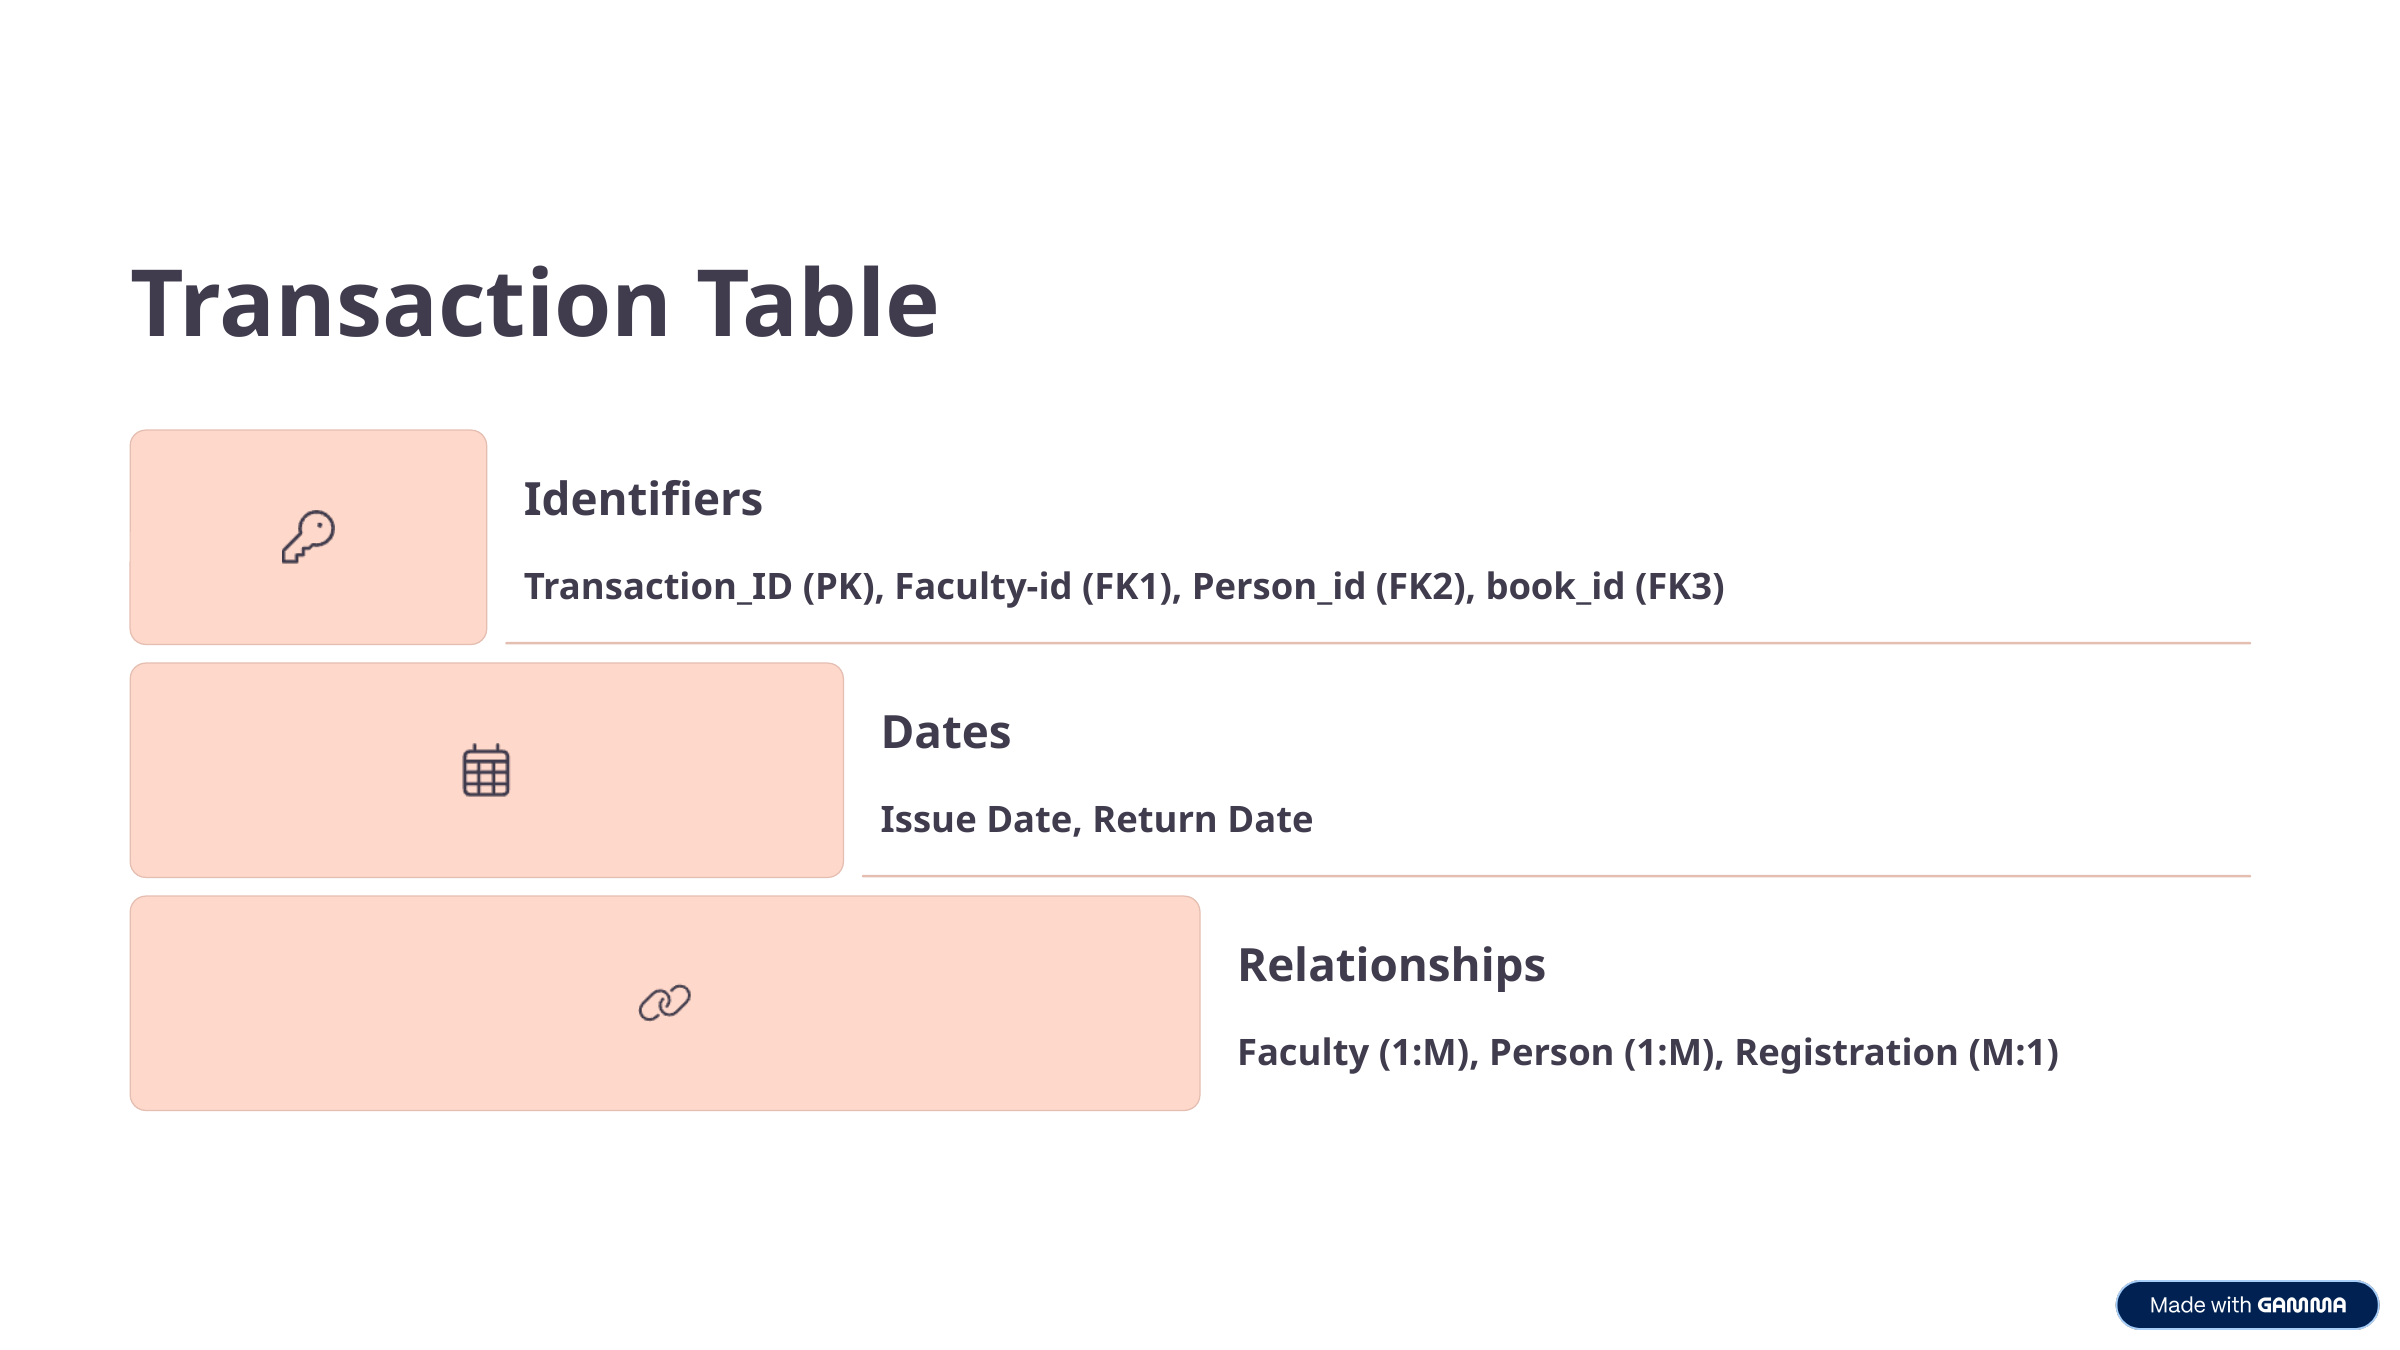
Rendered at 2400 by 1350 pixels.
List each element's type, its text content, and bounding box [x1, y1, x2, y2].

picture [2106, 1271, 2389, 1339]
text_box Faculty (1:M), Person (1:M), Registration (M:1) [1237, 1013, 2016, 1074]
text_box Issue Date, Return Date [880, 780, 1291, 841]
text_box Relationships [1237, 933, 1703, 992]
text_box Transaction Table [130, 239, 1061, 356]
text_box Identifiers [523, 467, 989, 526]
text_box [130, 430, 487, 645]
picture [638, 970, 692, 1036]
text_box Dates [880, 700, 1291, 759]
picture [282, 504, 335, 570]
text_box [505, 641, 2252, 645]
text_box [130, 663, 844, 878]
text_box [130, 896, 1201, 1111]
text_box [861, 874, 2252, 878]
picture [460, 737, 513, 804]
text_box Transaction_ID (PK), Faculty-id (FK1), Person_id (FK2), book_id (FK3) [523, 547, 1671, 608]
